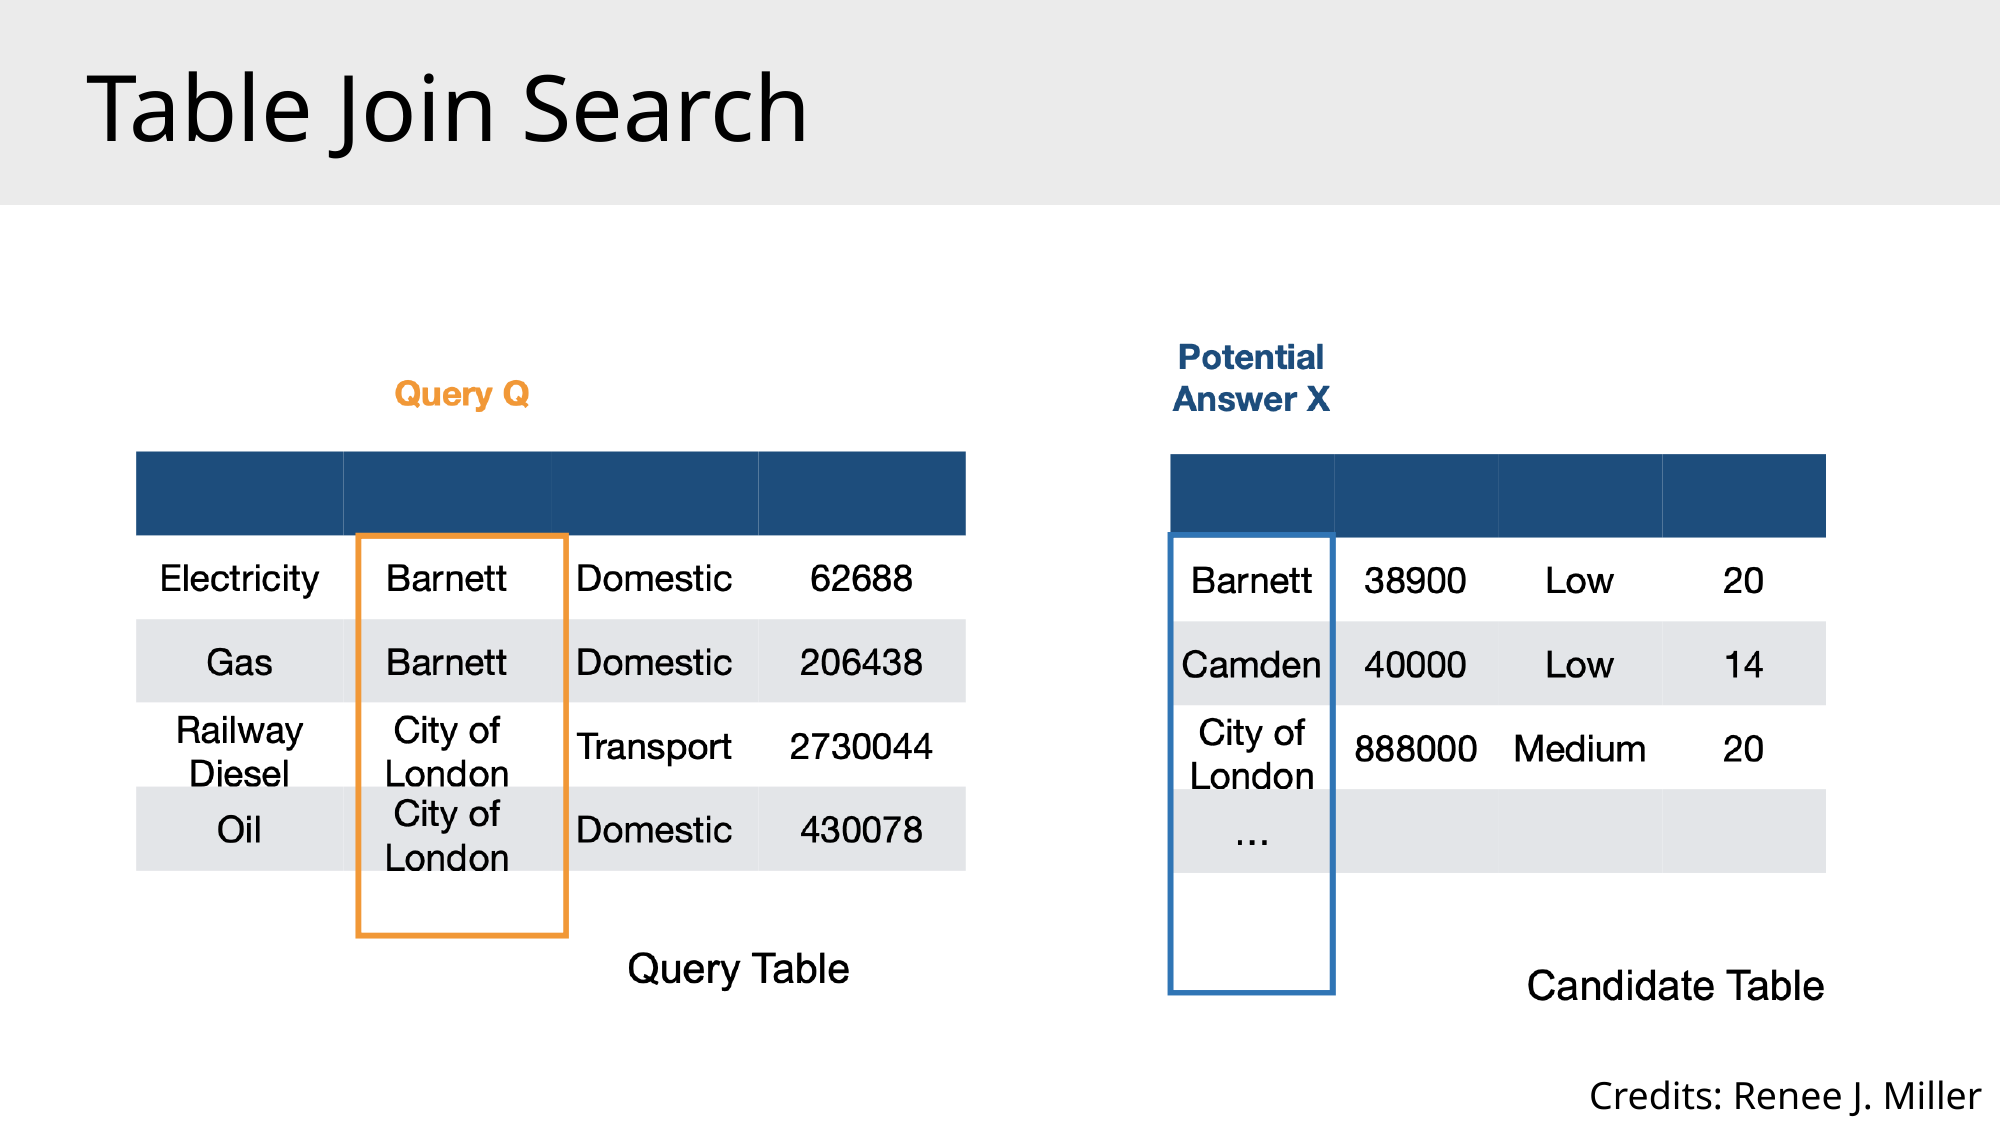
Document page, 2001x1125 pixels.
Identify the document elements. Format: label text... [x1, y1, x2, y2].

text_box Credits: Renee J. Miller [1574, 1064, 1998, 1125]
picture [71, 240, 1980, 1072]
title Table Join Search [71, 53, 1929, 171]
